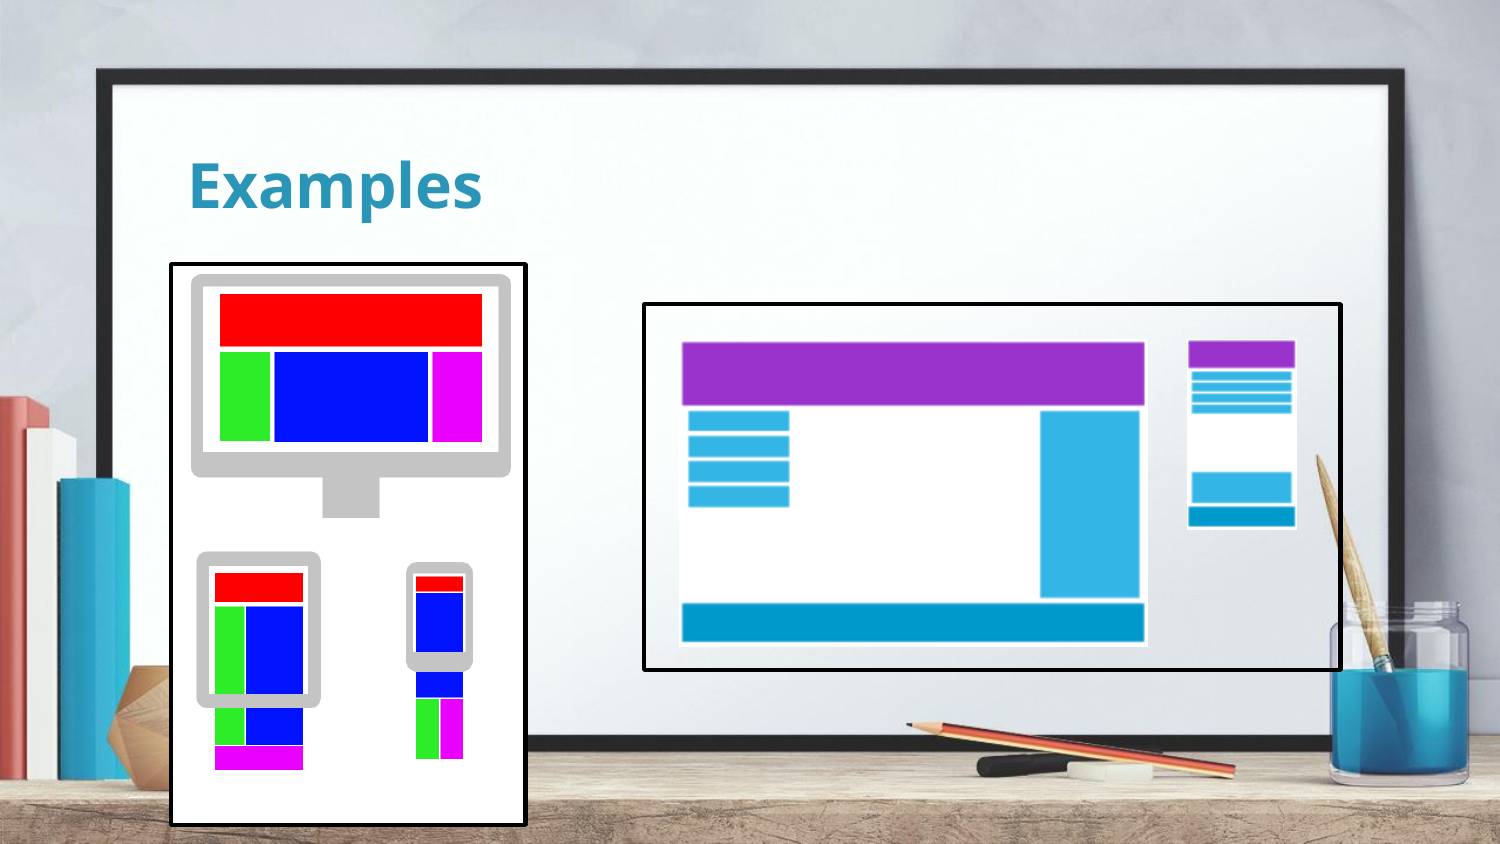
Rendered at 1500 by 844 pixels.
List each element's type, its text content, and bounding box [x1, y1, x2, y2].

title Examples [172, 130, 1324, 254]
picture [0, 0, 1500, 844]
text_box [643, 303, 1341, 671]
